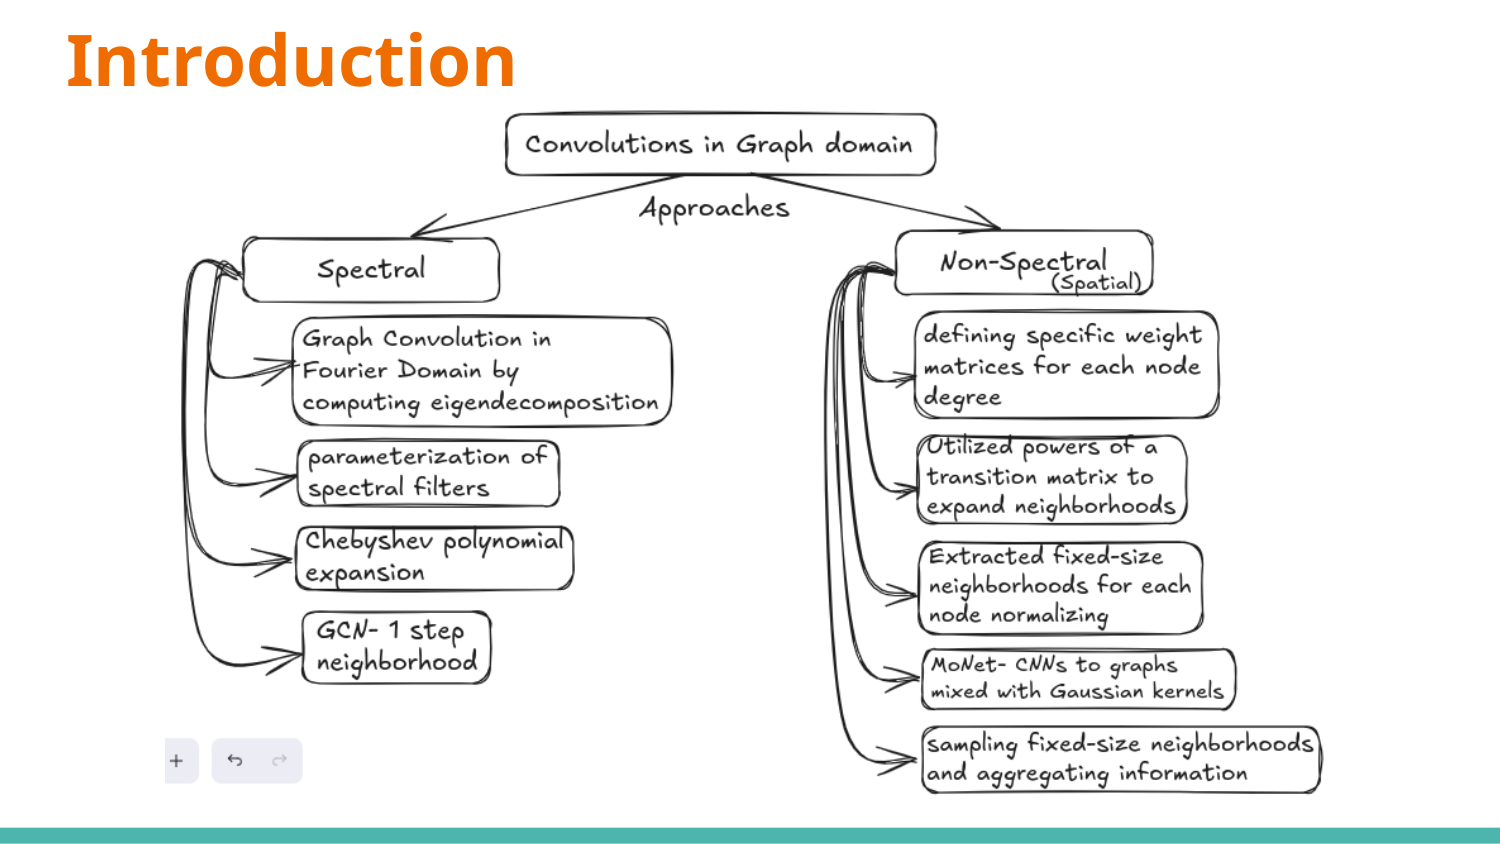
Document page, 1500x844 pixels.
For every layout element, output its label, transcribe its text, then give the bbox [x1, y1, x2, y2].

title Introduction [51, 0, 1449, 116]
picture [165, 103, 1335, 804]
